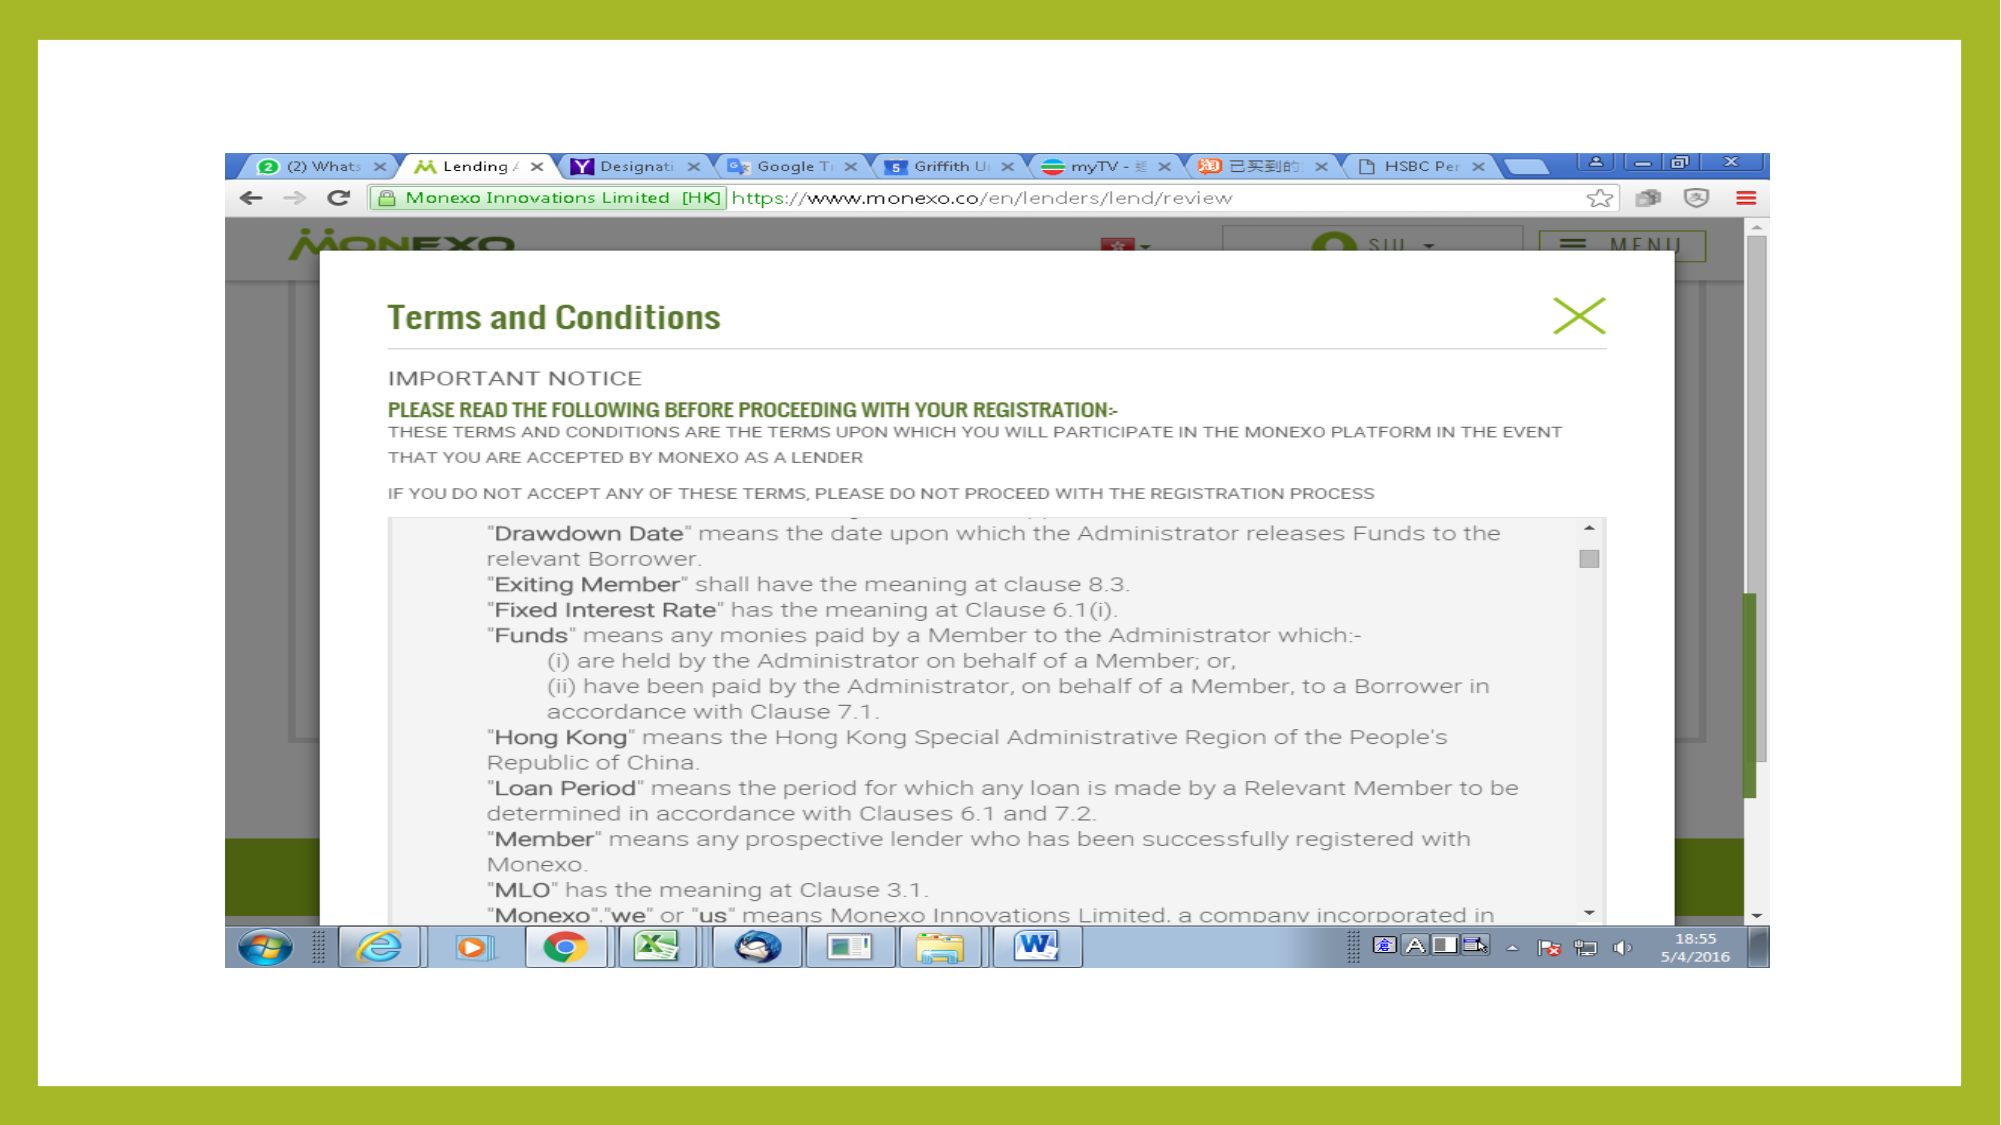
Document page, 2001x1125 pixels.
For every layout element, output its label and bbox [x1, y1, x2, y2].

picture [225, 152, 1771, 969]
